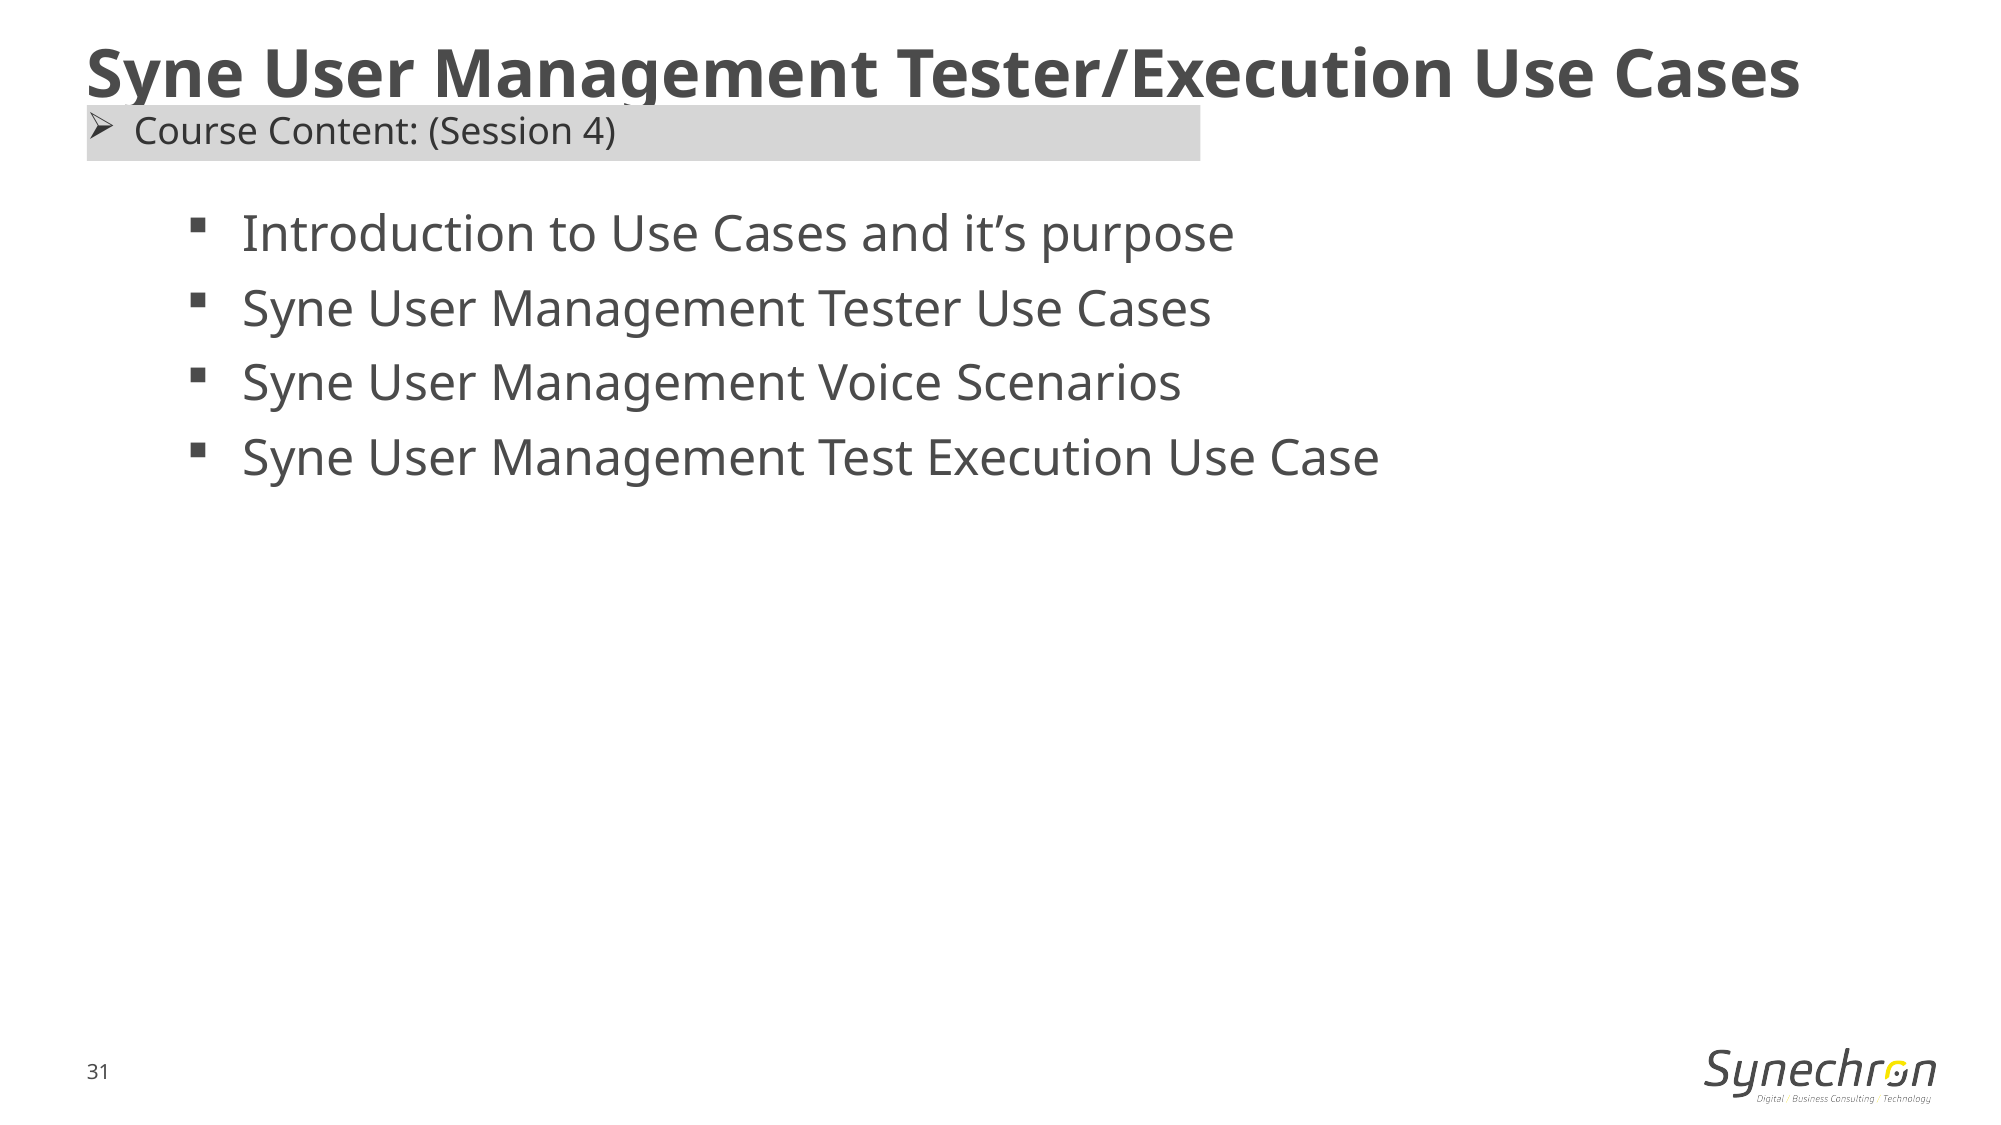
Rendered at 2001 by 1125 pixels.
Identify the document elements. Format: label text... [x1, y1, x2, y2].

list Syne User Management Tester/Execution Use Cases [86, 32, 2000, 102]
list Introduction to Use Cases and it’s purpose Syne User Management Tester Use Cases Syne User Management Voice Scenarios Syne User Management Test Execution Use Case [171, 200, 1844, 1039]
list Course Content: (Session 4) [86, 105, 1201, 161]
picture [1704, 1048, 1936, 1104]
slide_number 31 [86, 1042, 151, 1103]
